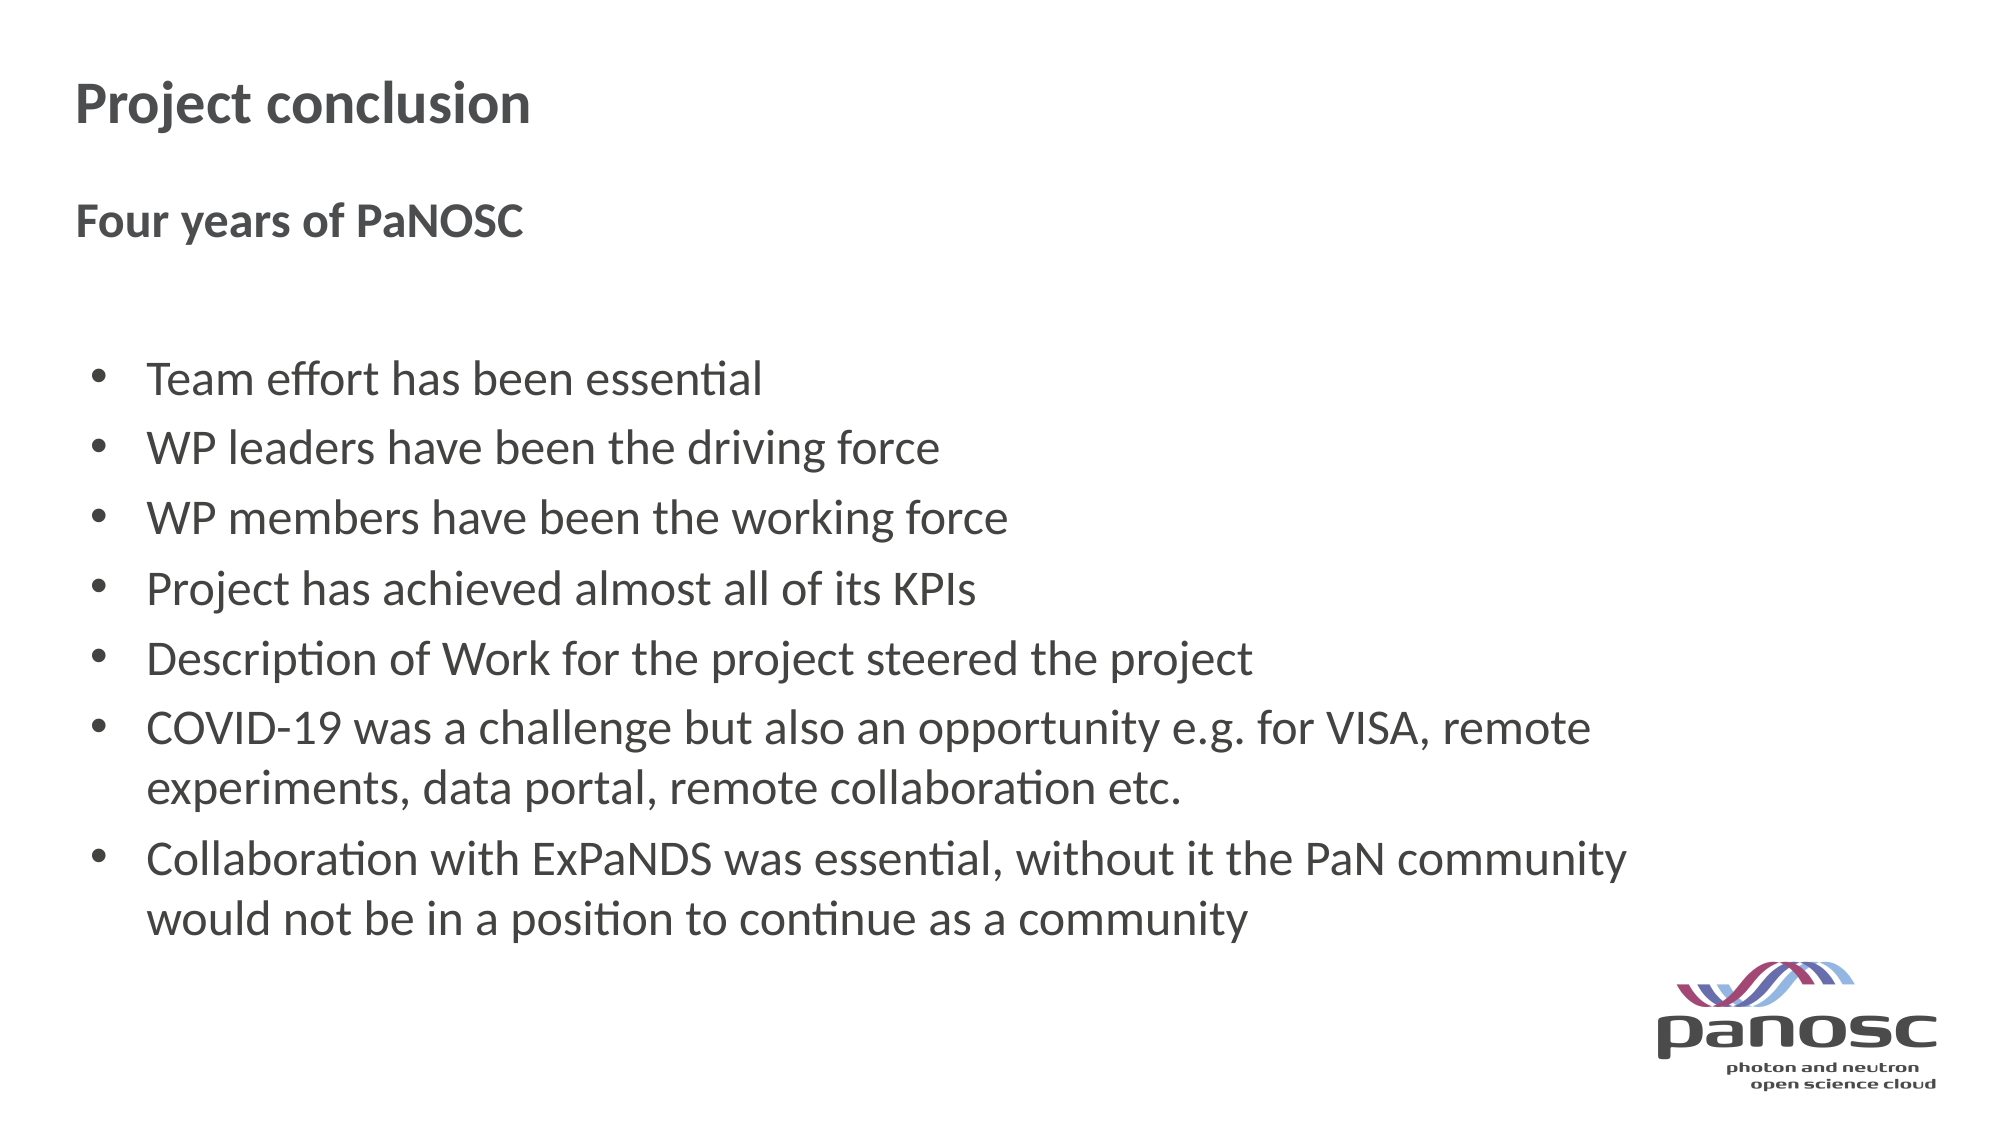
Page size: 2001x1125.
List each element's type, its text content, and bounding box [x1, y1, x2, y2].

picture [1648, 952, 1945, 1106]
list Four years of PaNOSC [75, 187, 1738, 249]
list Team effort has been essential WP leaders have been the driving force WP members have been the working force Project has achieved almost all of its KPIs Description of Work for the project steered the project COVID-19 was a challenge but also an opportunity e.g. for VISA, remote experiments, data portal, remote collaboration etc. Collaboration with ExPaNDS was essential, without it the PaN community would not be in a position to continue as a community [75, 337, 1763, 1046]
title Project conclusion [75, 62, 1275, 136]
